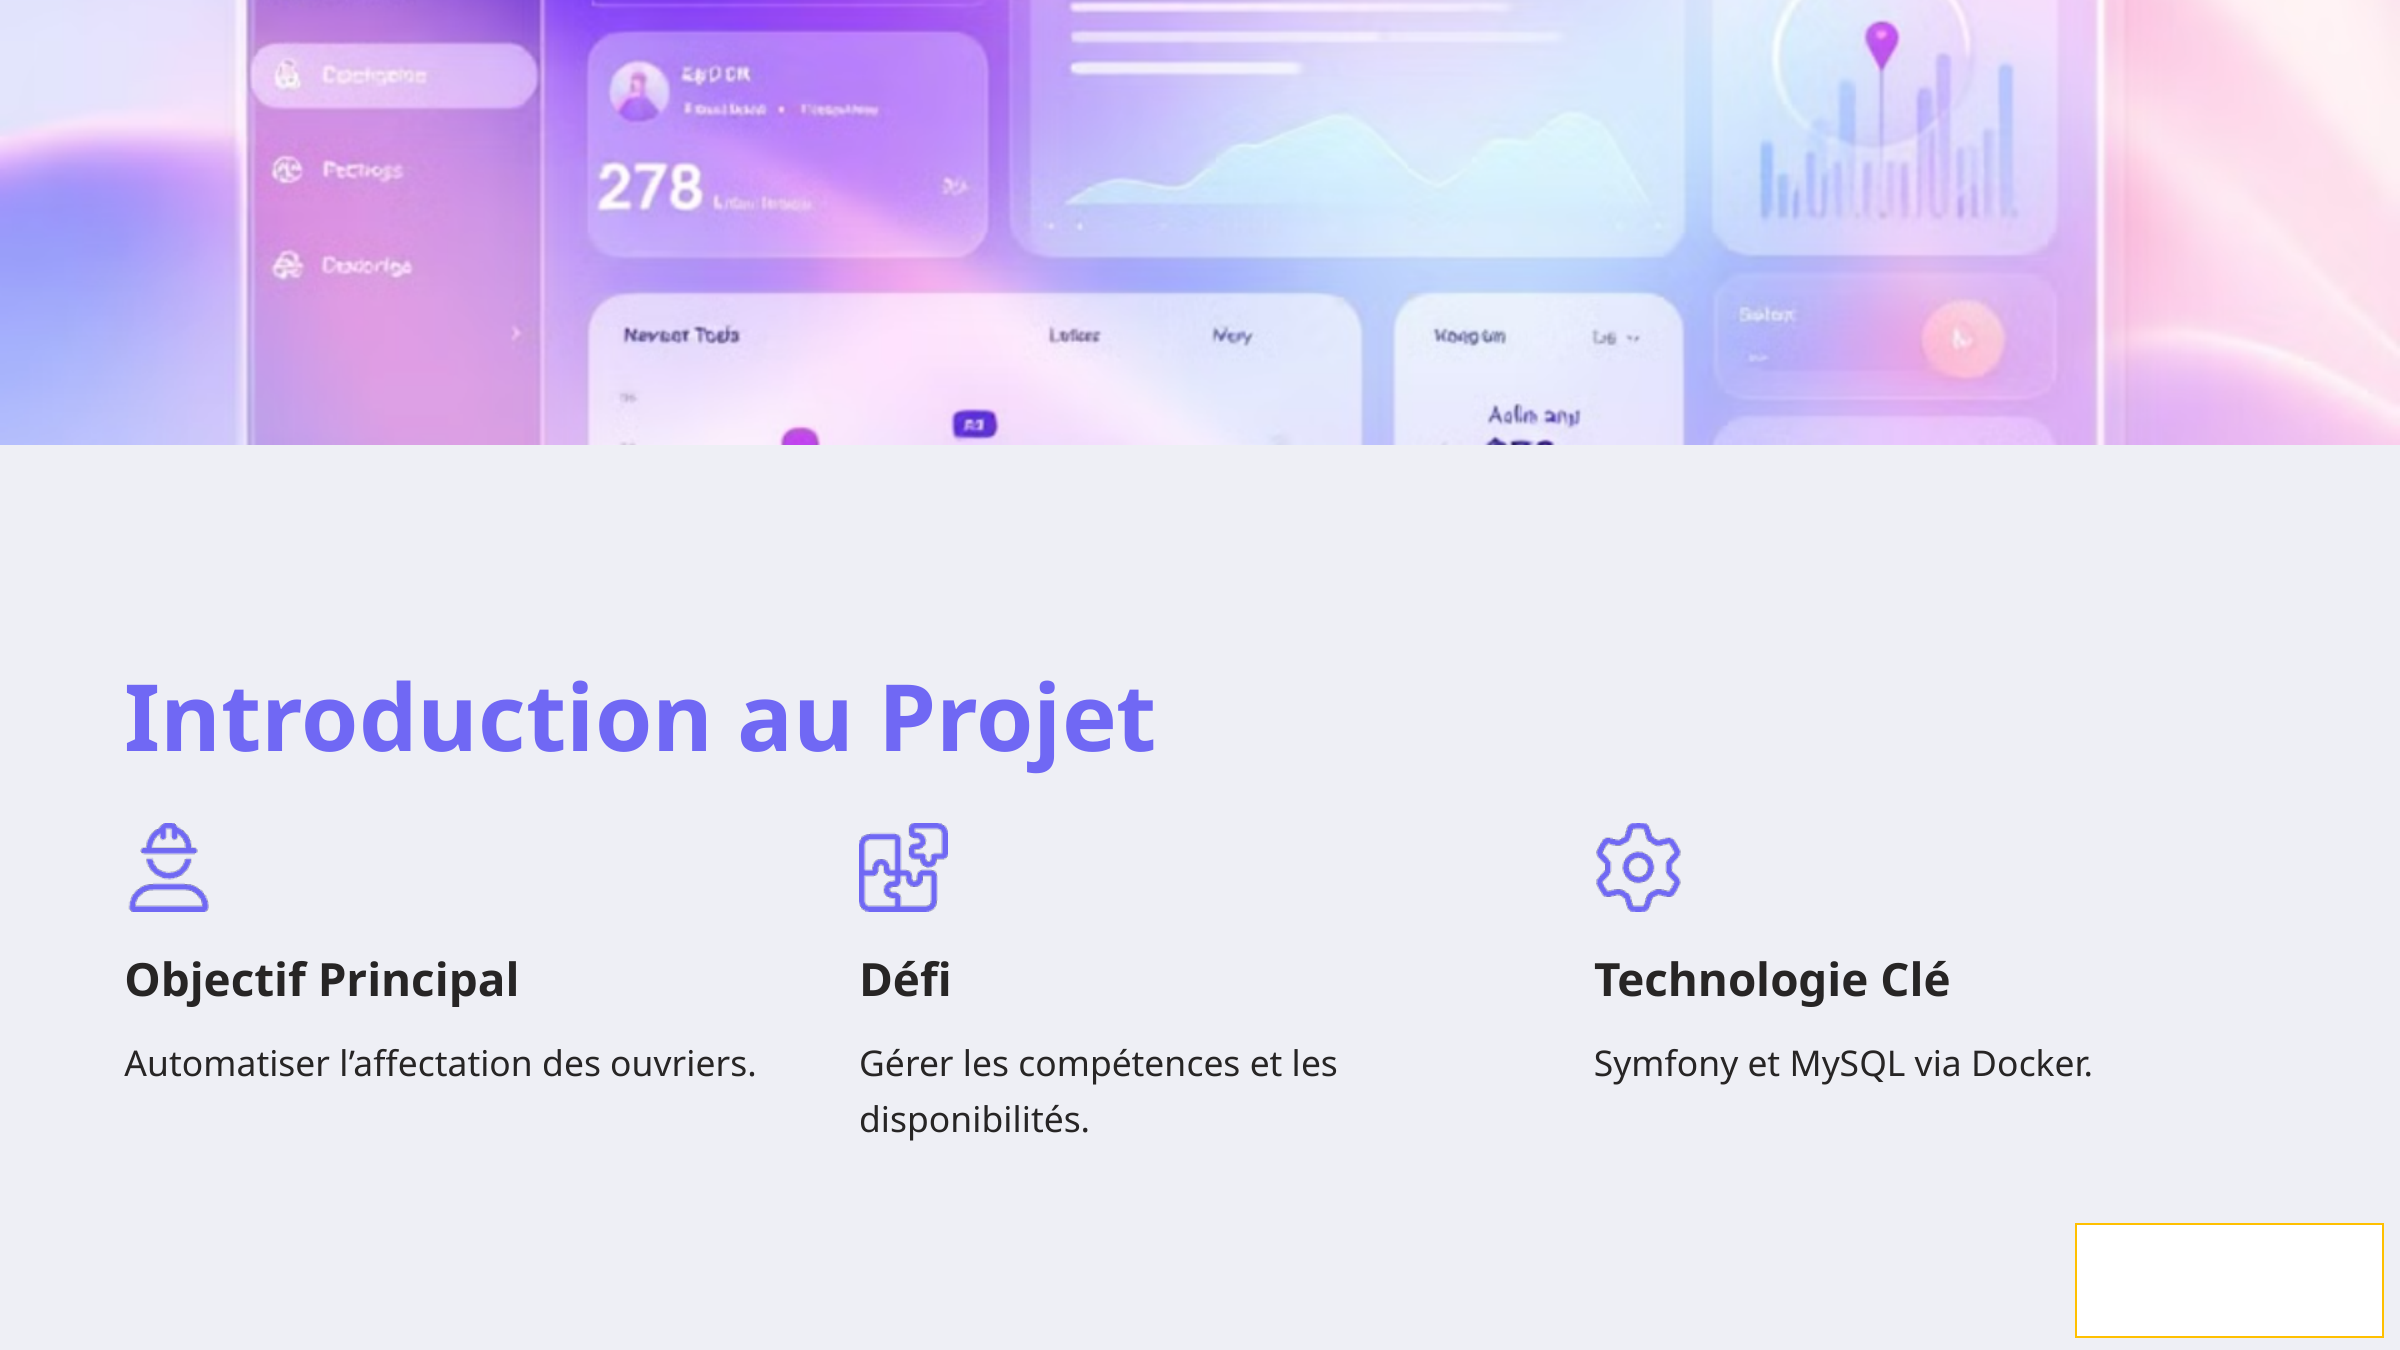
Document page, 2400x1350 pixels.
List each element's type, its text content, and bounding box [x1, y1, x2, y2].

text_box Défi [859, 947, 1327, 1007]
text_box Automatiser l’affectation des ouvriers. [124, 1027, 806, 1085]
picture [859, 823, 948, 913]
picture [1593, 823, 1683, 913]
text_box Objectif Principal [124, 947, 592, 1007]
picture [124, 823, 214, 913]
text_box Gérer les compétences et les disponibilités. [859, 1027, 1541, 1142]
text_box Symfony et MySQL via Docker. [1594, 1027, 2276, 1085]
text_box [2075, 1223, 2384, 1338]
text_box Technologie Clé [1594, 947, 2062, 1007]
picture [0, 0, 2400, 445]
picture [2106, 1271, 2389, 1339]
text_box Introduction au Projet [124, 653, 1060, 770]
